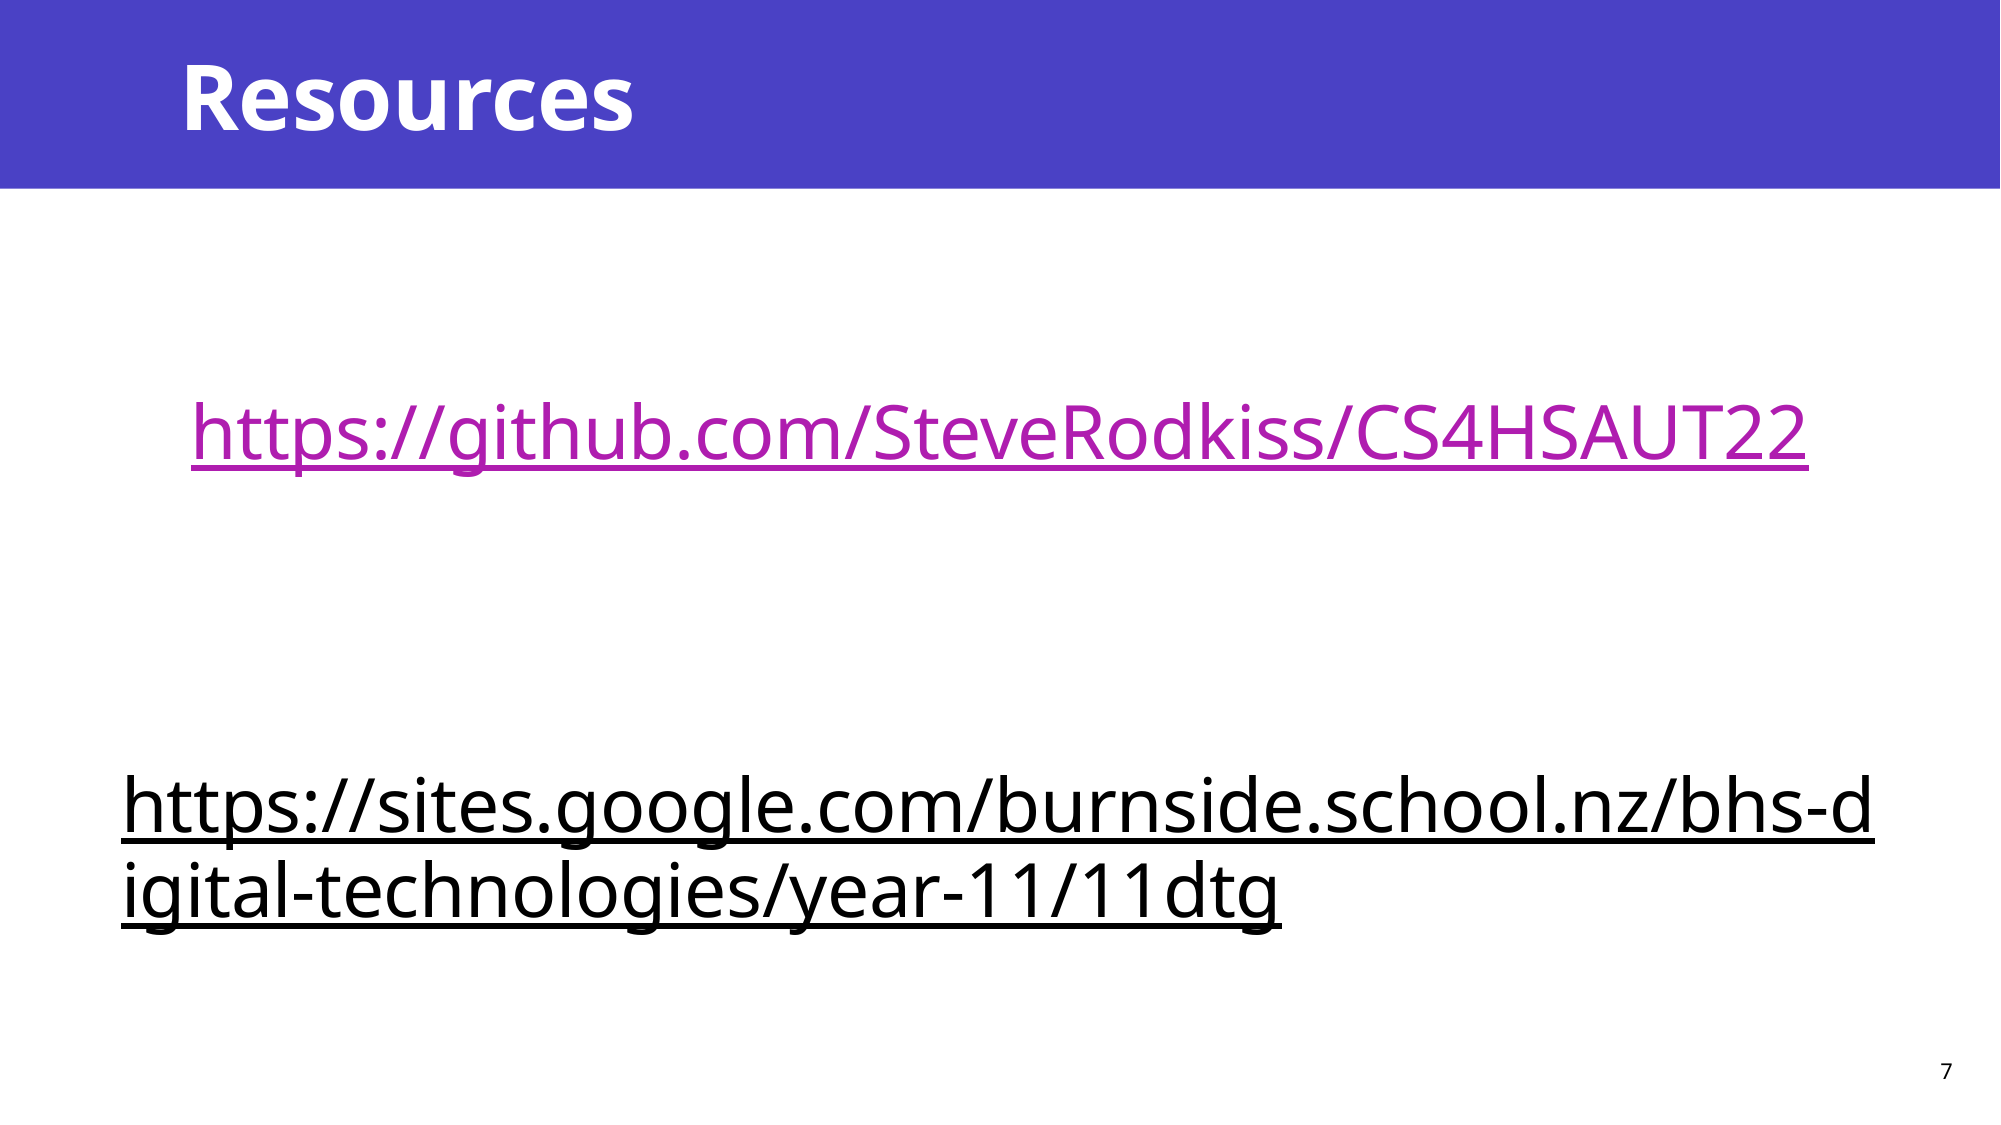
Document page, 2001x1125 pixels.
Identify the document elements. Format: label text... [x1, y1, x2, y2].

list https://github.com/SteveRodkiss/CS4HSAUT22 https://sites.google.com/burnside.school.nz/bhs-digital-technologies/year-11/11dtg [106, 256, 1894, 969]
slide_number 7 [1864, 1042, 1968, 1103]
title Resources [164, 31, 1809, 157]
